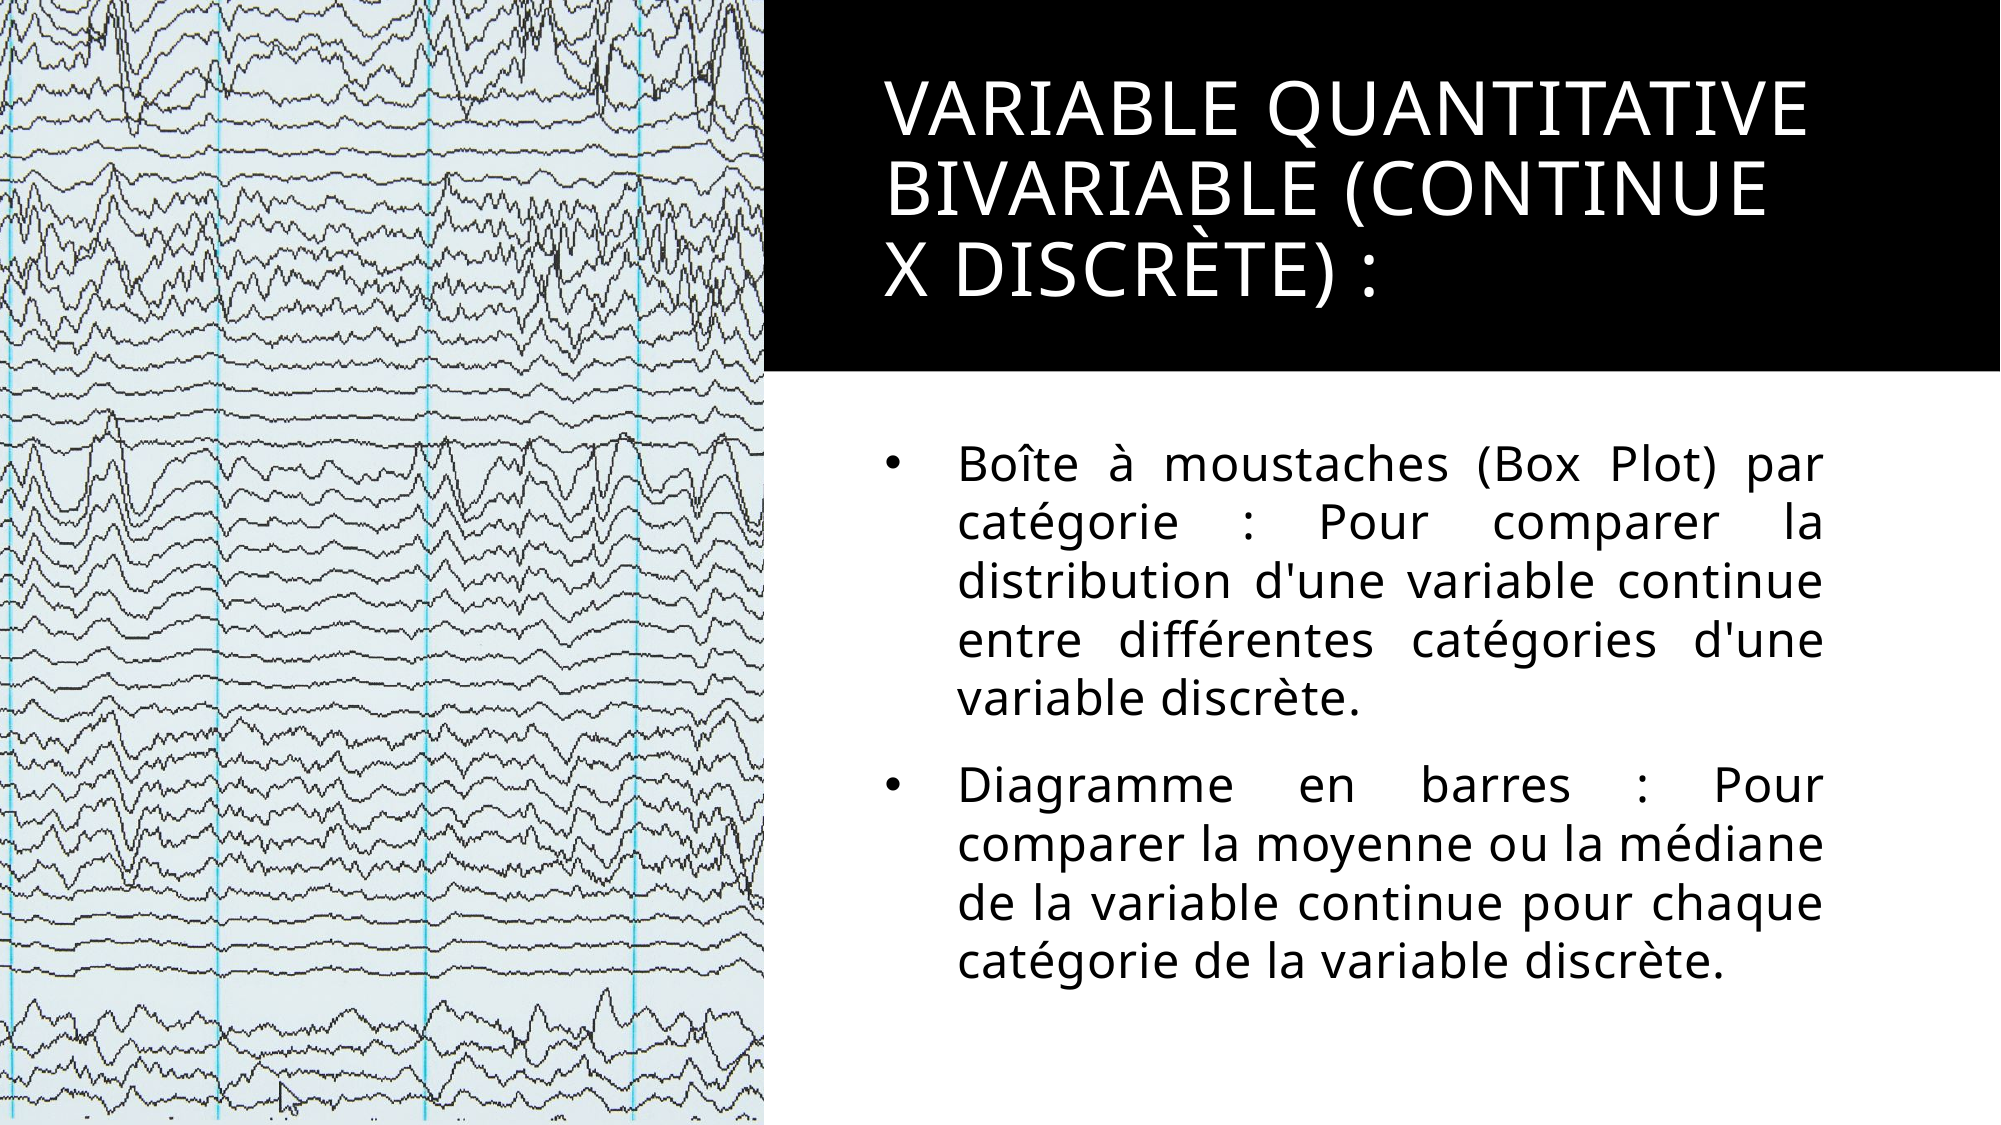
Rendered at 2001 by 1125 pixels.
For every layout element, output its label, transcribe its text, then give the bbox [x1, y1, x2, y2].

text_box [764, 0, 2000, 372]
title Variable Quantitative Bivariable (continue x discrète) : [869, 52, 1842, 332]
text_box [764, 372, 2000, 1125]
list Boîte à moustaches (Box Plot) par catégorie : Pour comparer la distribution d'une variable continue entre différentes catégories d'une variable discrète. Diagramme en barres : Pour comparer la moyenne ou la médiane de la variable continue pour chaque catégorie de la variable discrète. [869, 424, 1842, 1015]
picture [0, 0, 764, 1125]
